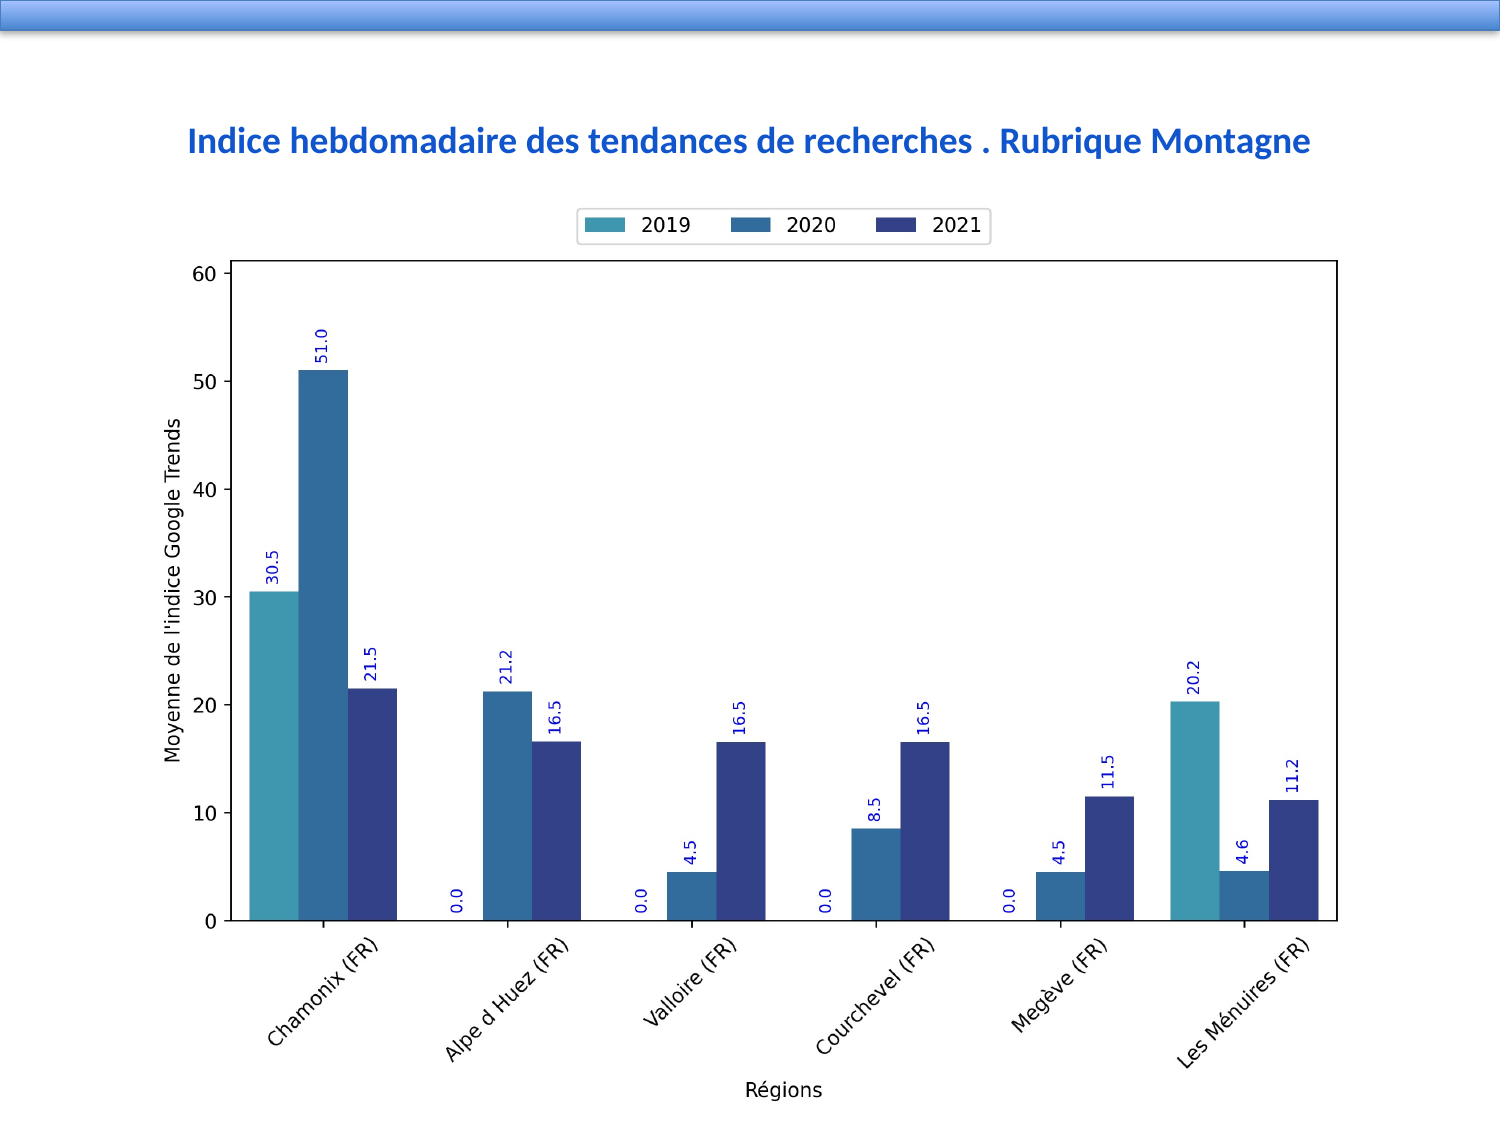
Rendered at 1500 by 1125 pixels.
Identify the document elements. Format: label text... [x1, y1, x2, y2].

text_box [0, 0, 1500, 31]
picture [149, 194, 1351, 1115]
title Indice hebdomadaire des tendances de recherches . Rubrique Montagne [75, 45, 1425, 233]
